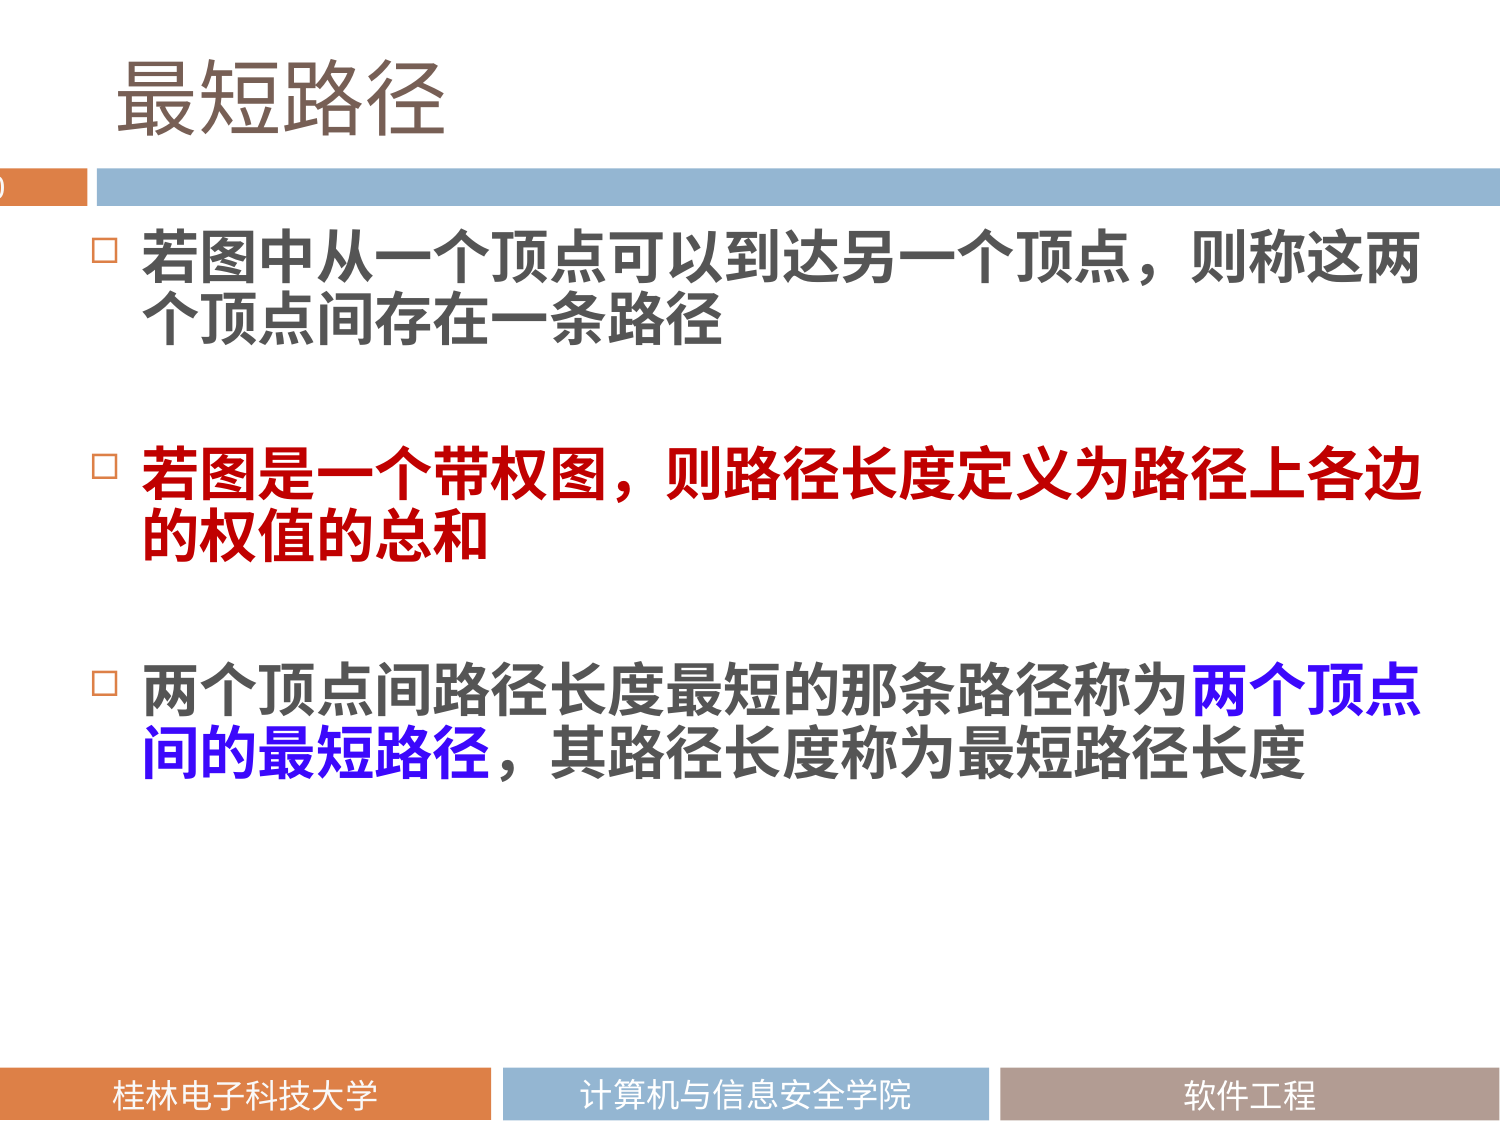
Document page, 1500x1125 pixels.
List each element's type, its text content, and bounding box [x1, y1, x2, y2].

title 最短路径 [99, 37, 1438, 155]
list 若图中从一个顶点可以到达另一个顶点，则称这两个顶点间存在一条路径 若图是一个带权图，则路径长度定义为路径上各边的权值的总和 两个顶点间路径长度最短的那条路径称为两个顶点间的最短路径，其路径长度称为最短路径长度 [73, 219, 1478, 1006]
